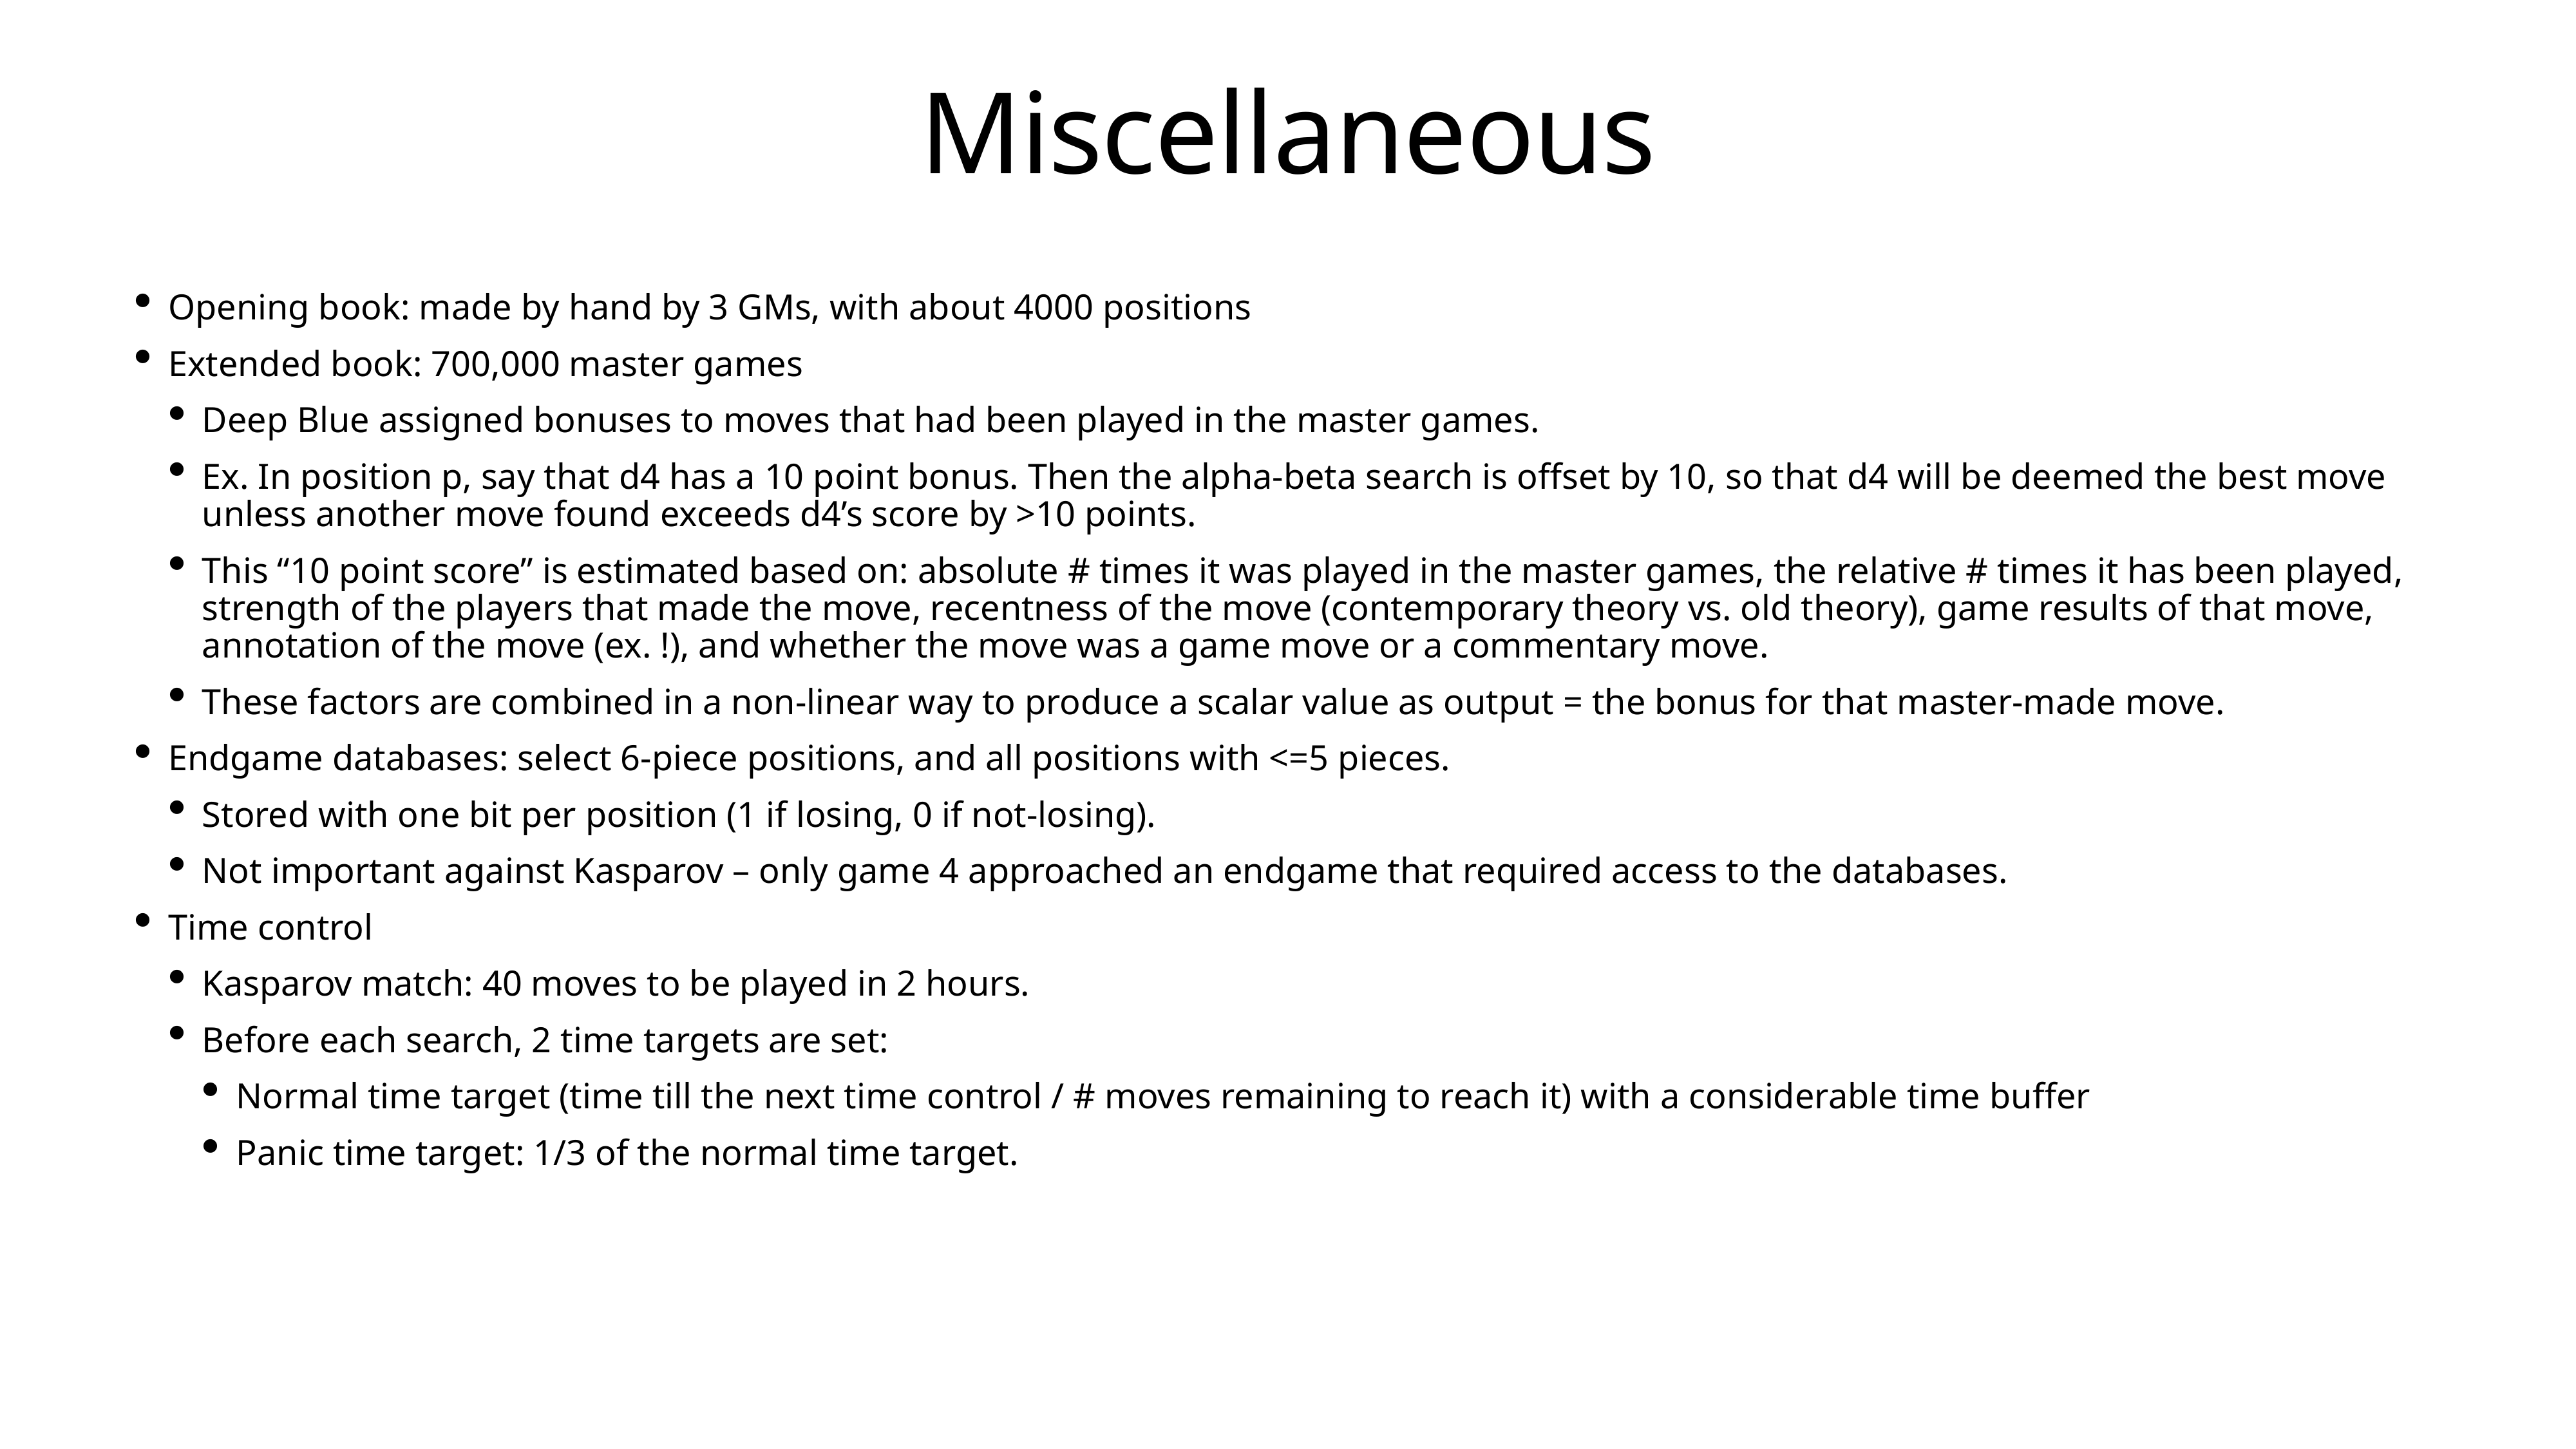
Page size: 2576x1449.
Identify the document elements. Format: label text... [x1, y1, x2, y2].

title Miscellaneous [128, 81, 2448, 265]
list Opening book: made by hand by 3 GMs, with about 4000 positions Extended book: 700,000 master games Deep Blue assigned bonuses to moves that had been played in the master games. Ex. In position p, say that d4 has a 10 point bonus. Then the alpha-beta search is offset by 10, so that d4 will be deemed the best move unless another move found exceeds d4’s score by >10 points. This “10 point score” is estimated based on: absolute # times it was played in the master games, the relative # times it has been played, strength of the players that made the move, recentness of the move (contemporary theory vs. old theory), game results of that move, annotation of the move (ex. !), and whether the move was a game move or a commentary move. These factors are combined in a non-linear way to produce a scalar value as output = the bonus for that master-made move. Endgame databases: select 6-piece positions, and all positions with <=5 pieces. Stored with one bit per position (1 if losing, 0 if not-losing). Not important against Kasparov – only game 4 approached an endgame that required access to the databases. Time control Kasparov match: 40 moves to be played in 2 hours. Before each search, 2 time targets are set: Normal time target (time till the next time control / # moves remaining to reach it) with a considerable time buffer Panic time target: 1/3 of the normal time target. [128, 284, 2448, 1367]
